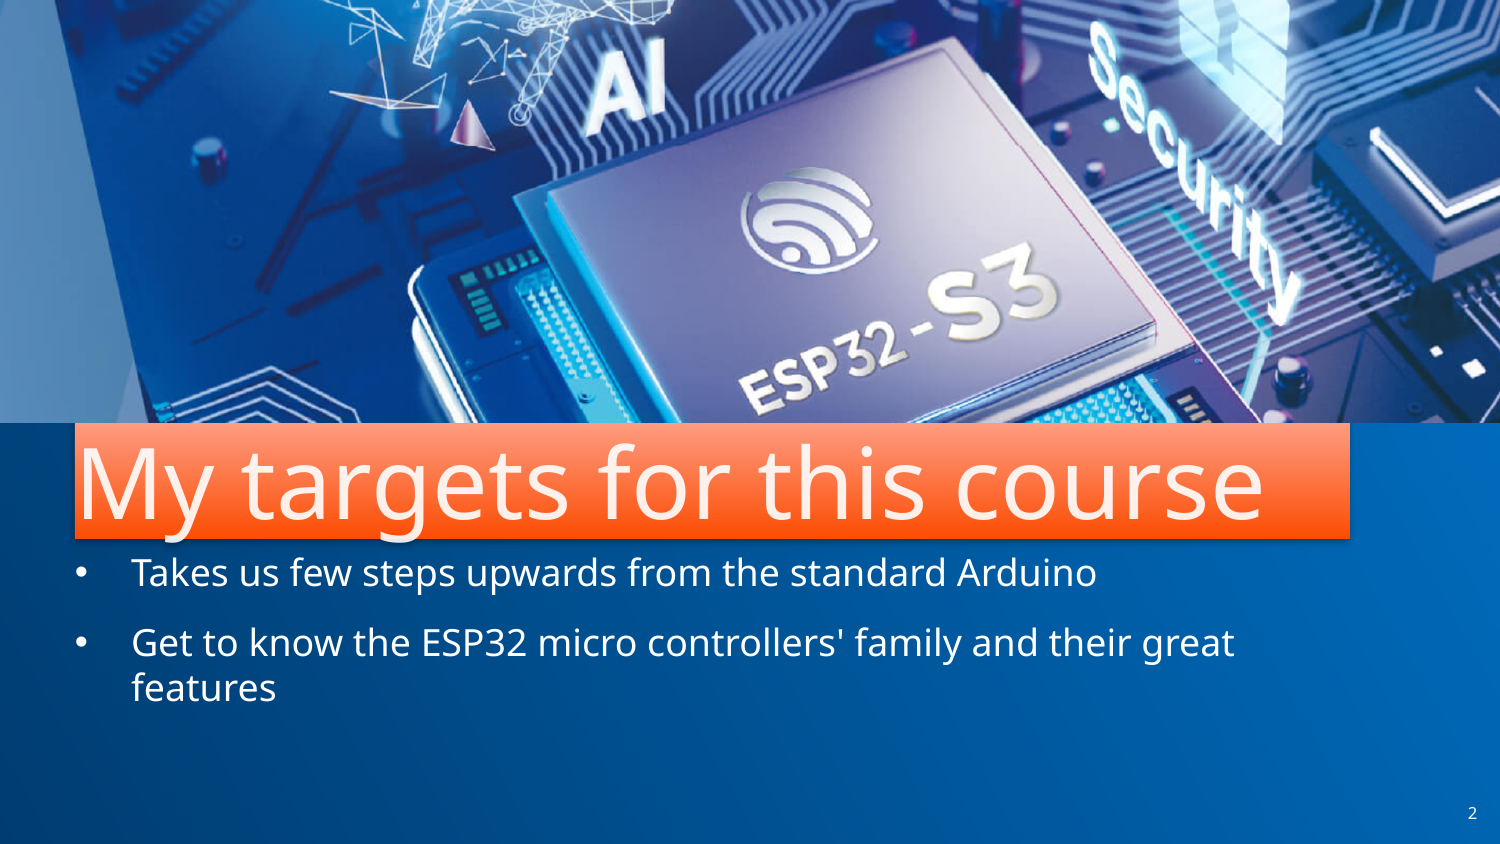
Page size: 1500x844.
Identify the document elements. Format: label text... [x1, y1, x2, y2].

list Takes us few steps upwards from the standard Arduino Get to know the ESP32 micro controllers' family and their great features [74, 549, 1350, 820]
slide_number 2 [1127, 791, 1478, 837]
title My targets for this course [74, 432, 1350, 539]
picture [0, 0, 1500, 423]
